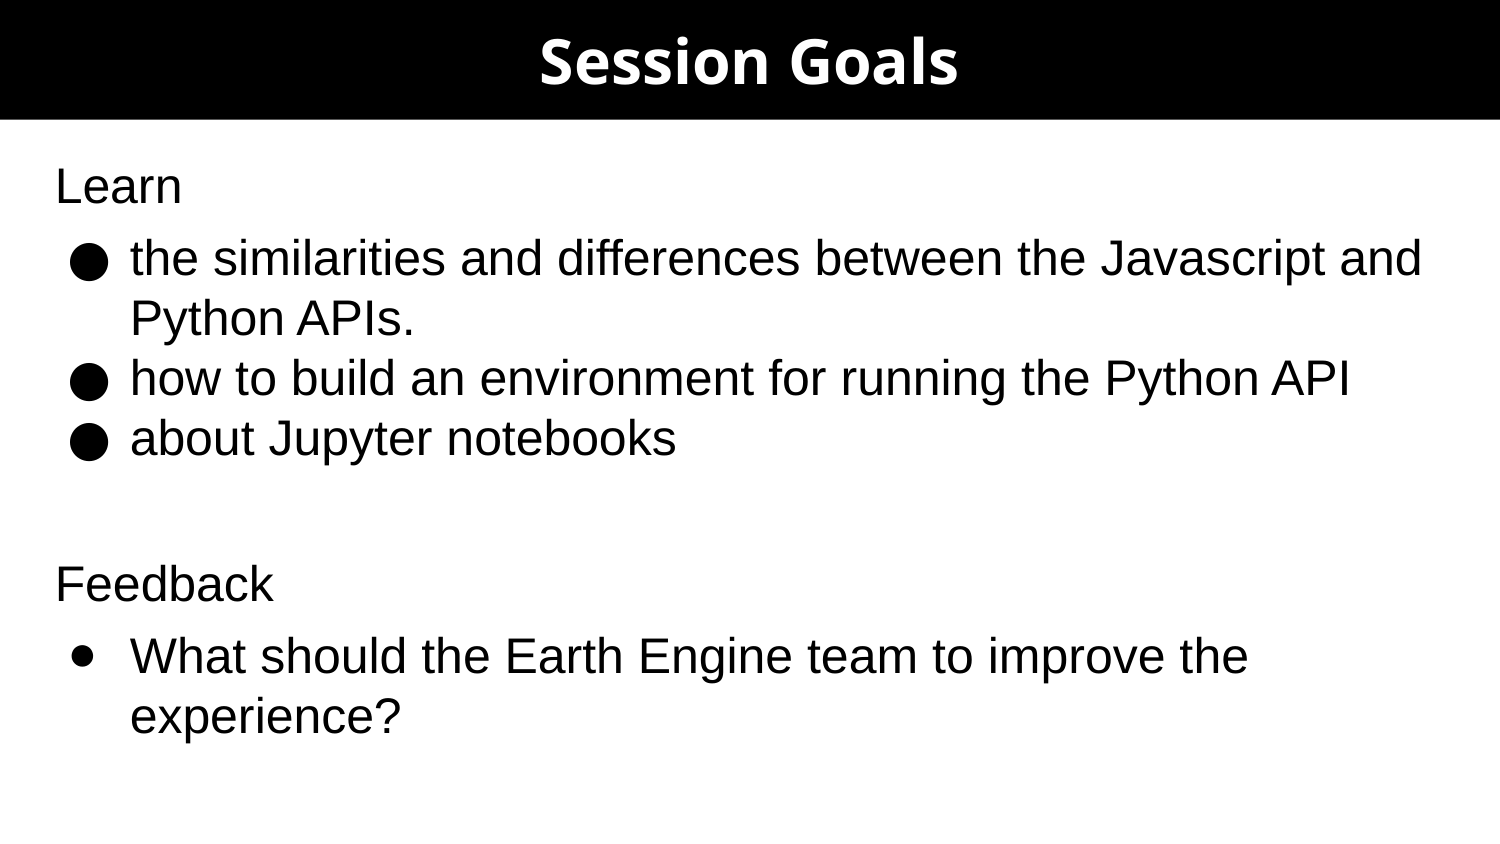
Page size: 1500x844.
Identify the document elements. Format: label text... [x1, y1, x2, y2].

text_box Session Goals [0, 0, 1500, 120]
list Learn the similarities and differences between the Javascript and Python APIs. how to build an environment for running the Python API about Jupyter notebooks Feedback What should the Earth Engine team to improve the experience? [39, 138, 1443, 746]
